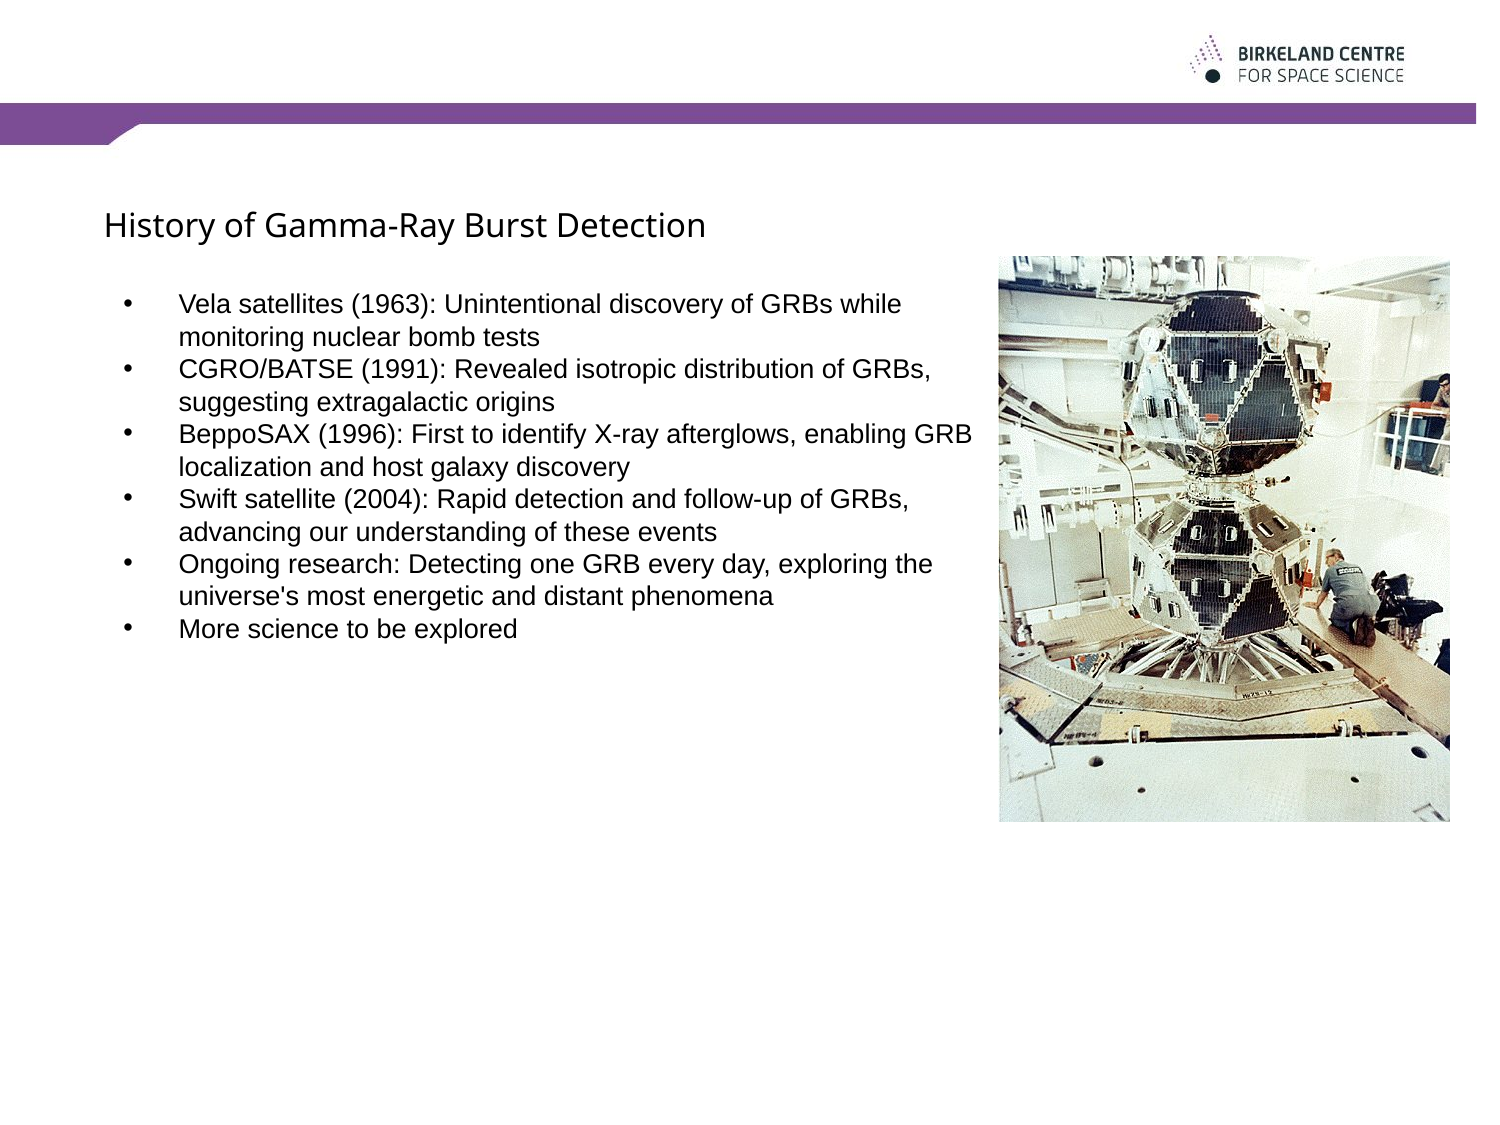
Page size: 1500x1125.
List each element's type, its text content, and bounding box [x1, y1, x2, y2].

list Vela satellites (1963): Unintentional discovery of GRBs while monitoring nuclear bomb tests CGRO/BATSE (1991): Revealed isotropic distribution of GRBs, suggesting extragalactic origins BeppoSAX (1996): First to identify X-ray afterglows, enabling GRB localization and host galaxy discovery Swift satellite (2004): Rapid detection and follow-up of GRBs, advancing our understanding of these events Ongoing research: Detecting one GRB every day, exploring the universe's most energetic and distant phenomena More science to be explored [88, 278, 992, 799]
list History of Gamma-Ray Burst Detection [88, 196, 1270, 278]
picture [0, 0, 1477, 1125]
